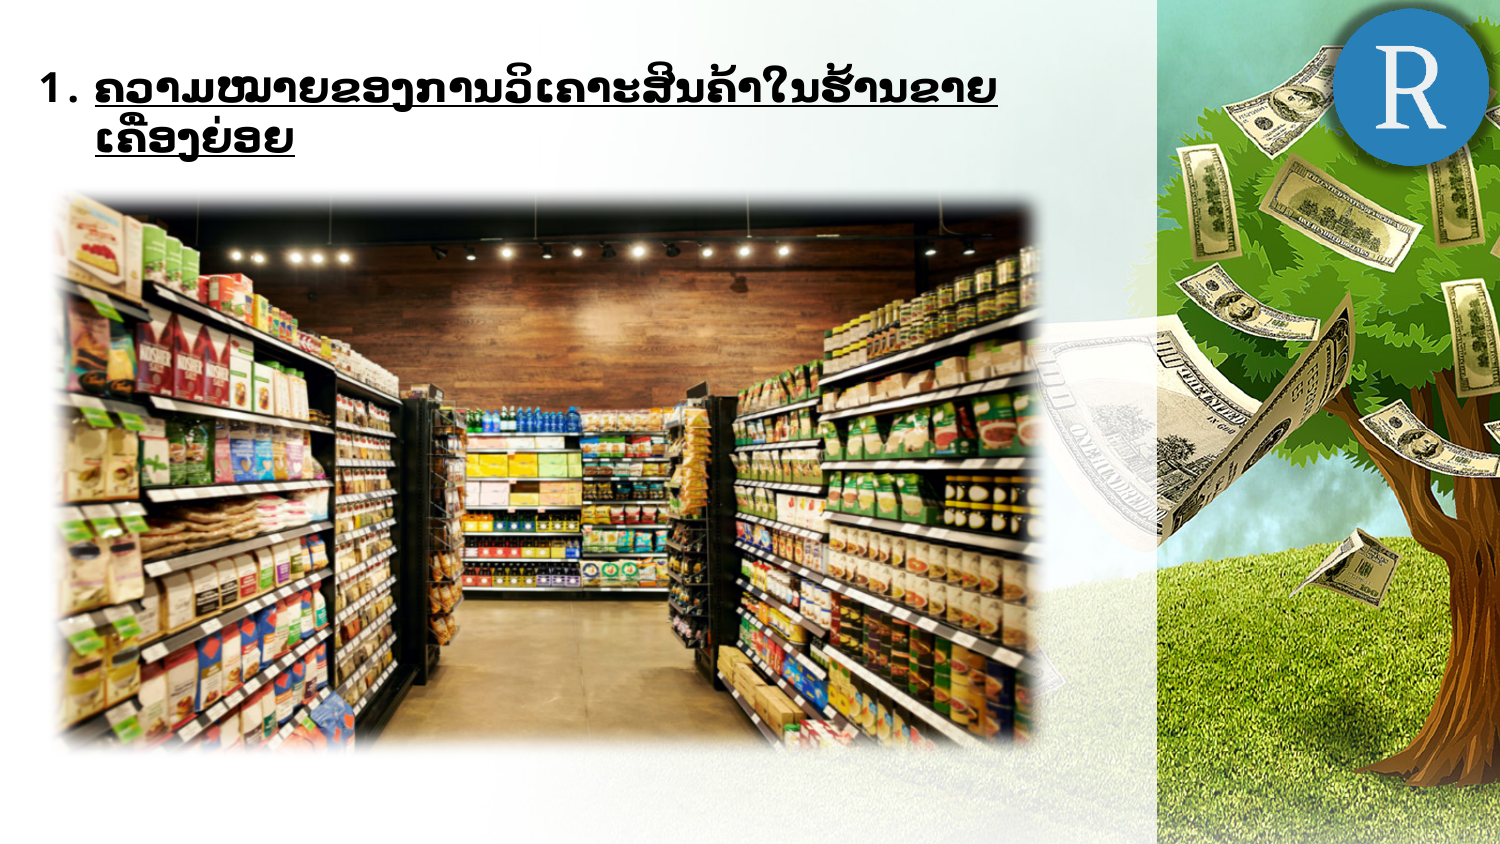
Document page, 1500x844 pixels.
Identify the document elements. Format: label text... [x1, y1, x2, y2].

text_box ຄວາມໝາຍຂອງການວິເຄາະສິນຄ້າໃນຮ້ານຂາຍເຄື່ອງຍ່ອຍ [23, 52, 1149, 168]
picture [0, 0, 1500, 844]
